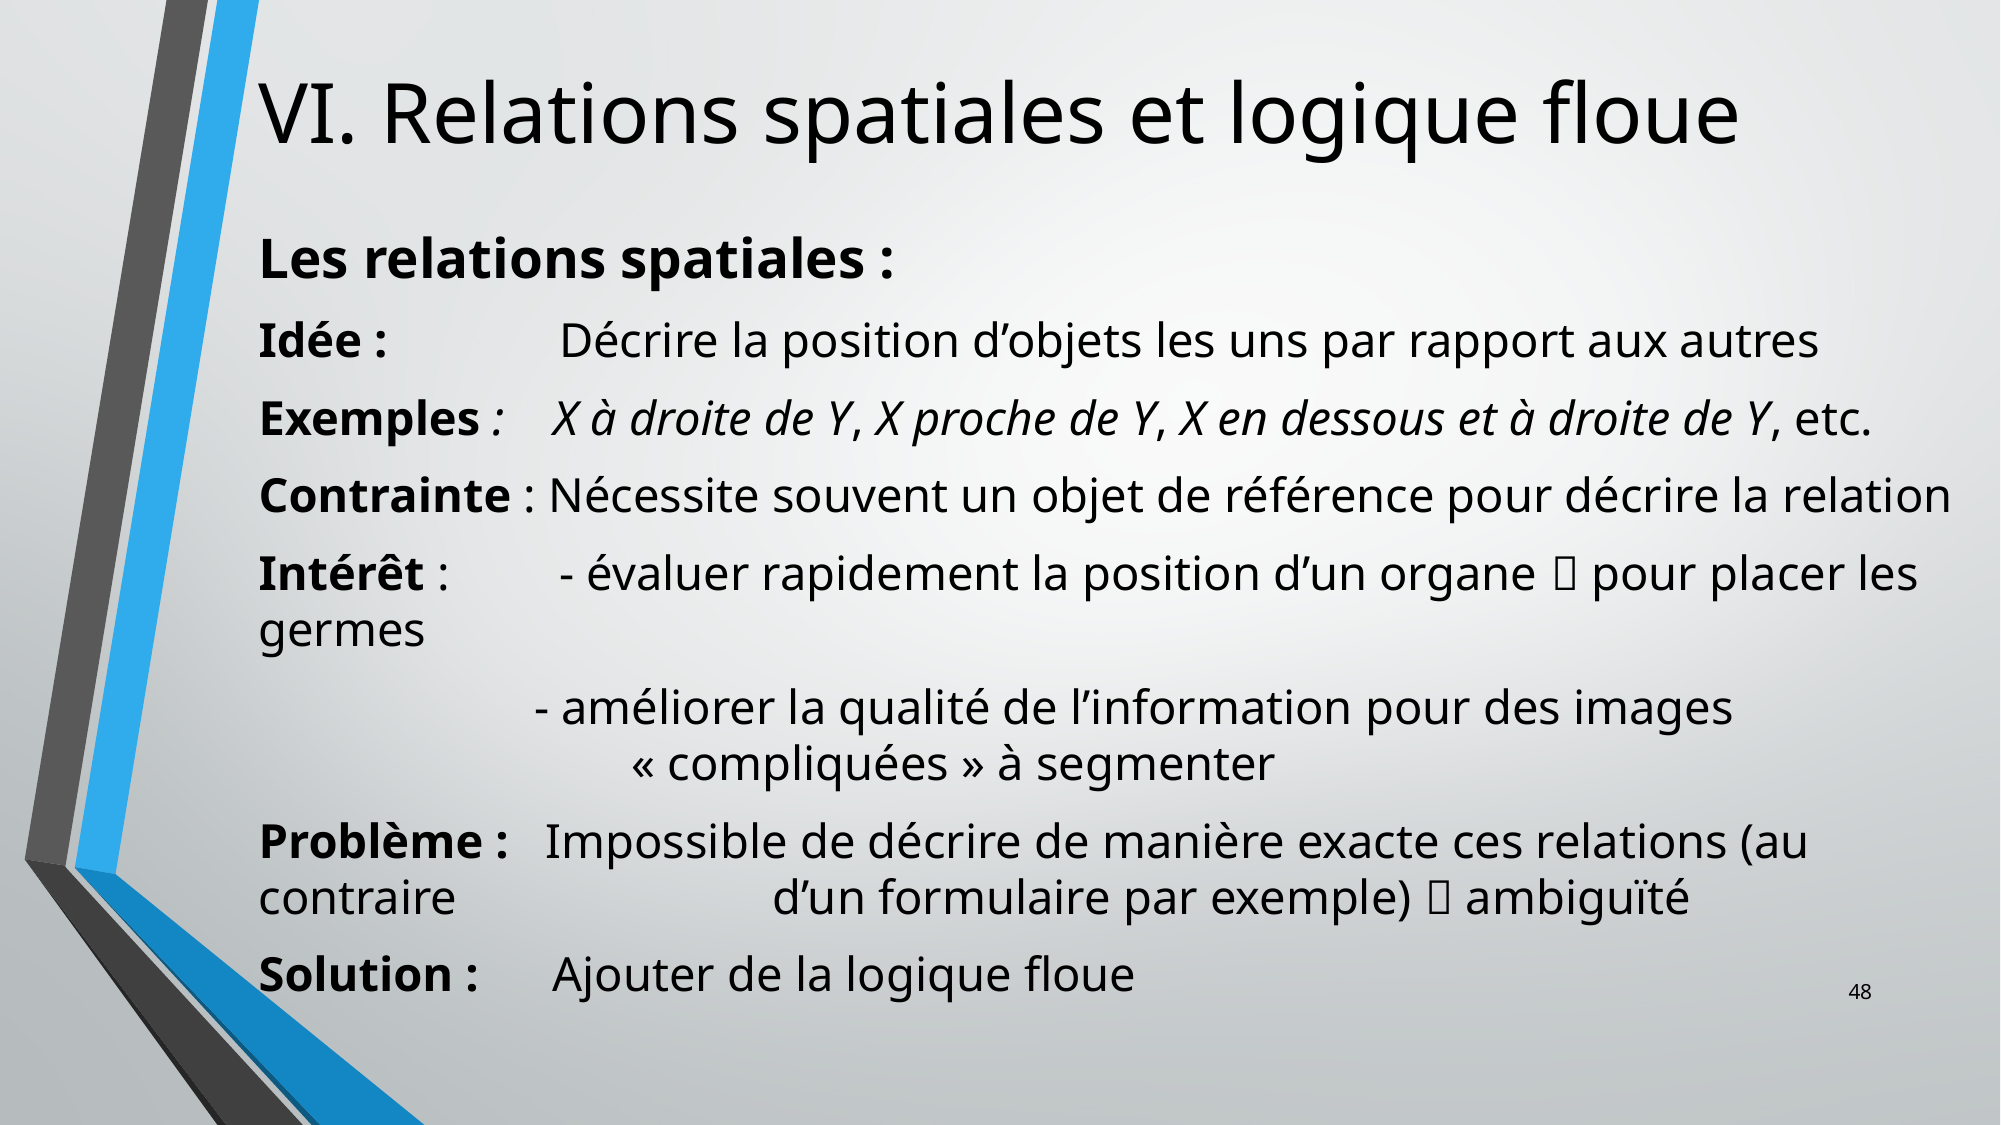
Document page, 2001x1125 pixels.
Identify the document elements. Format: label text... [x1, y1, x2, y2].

title VI. Relations spatiales et logique floue [243, 51, 1887, 216]
slide_number 48 [1796, 962, 1887, 1023]
list Les relations spatiales : Idée : Décrire la position d’objets les uns par rapport aux autres Exemples : X à droite de Y, X proche de Y, X en dessous et à droite de Y, etc. Contrainte : Nécessite souvent un objet de référence pour décrire la relation Intérêt : - évaluer rapidement la position d’un organe  pour placer les germes - améliorer la qualité de l’information pour des images « compliquées » à segmenter Problème : Impossible de décrire de manière exacte ces relations (au contraire d’un formulaire par exemple)  ambiguïté Solution : Ajouter de la logique floue [243, 216, 1979, 1023]
